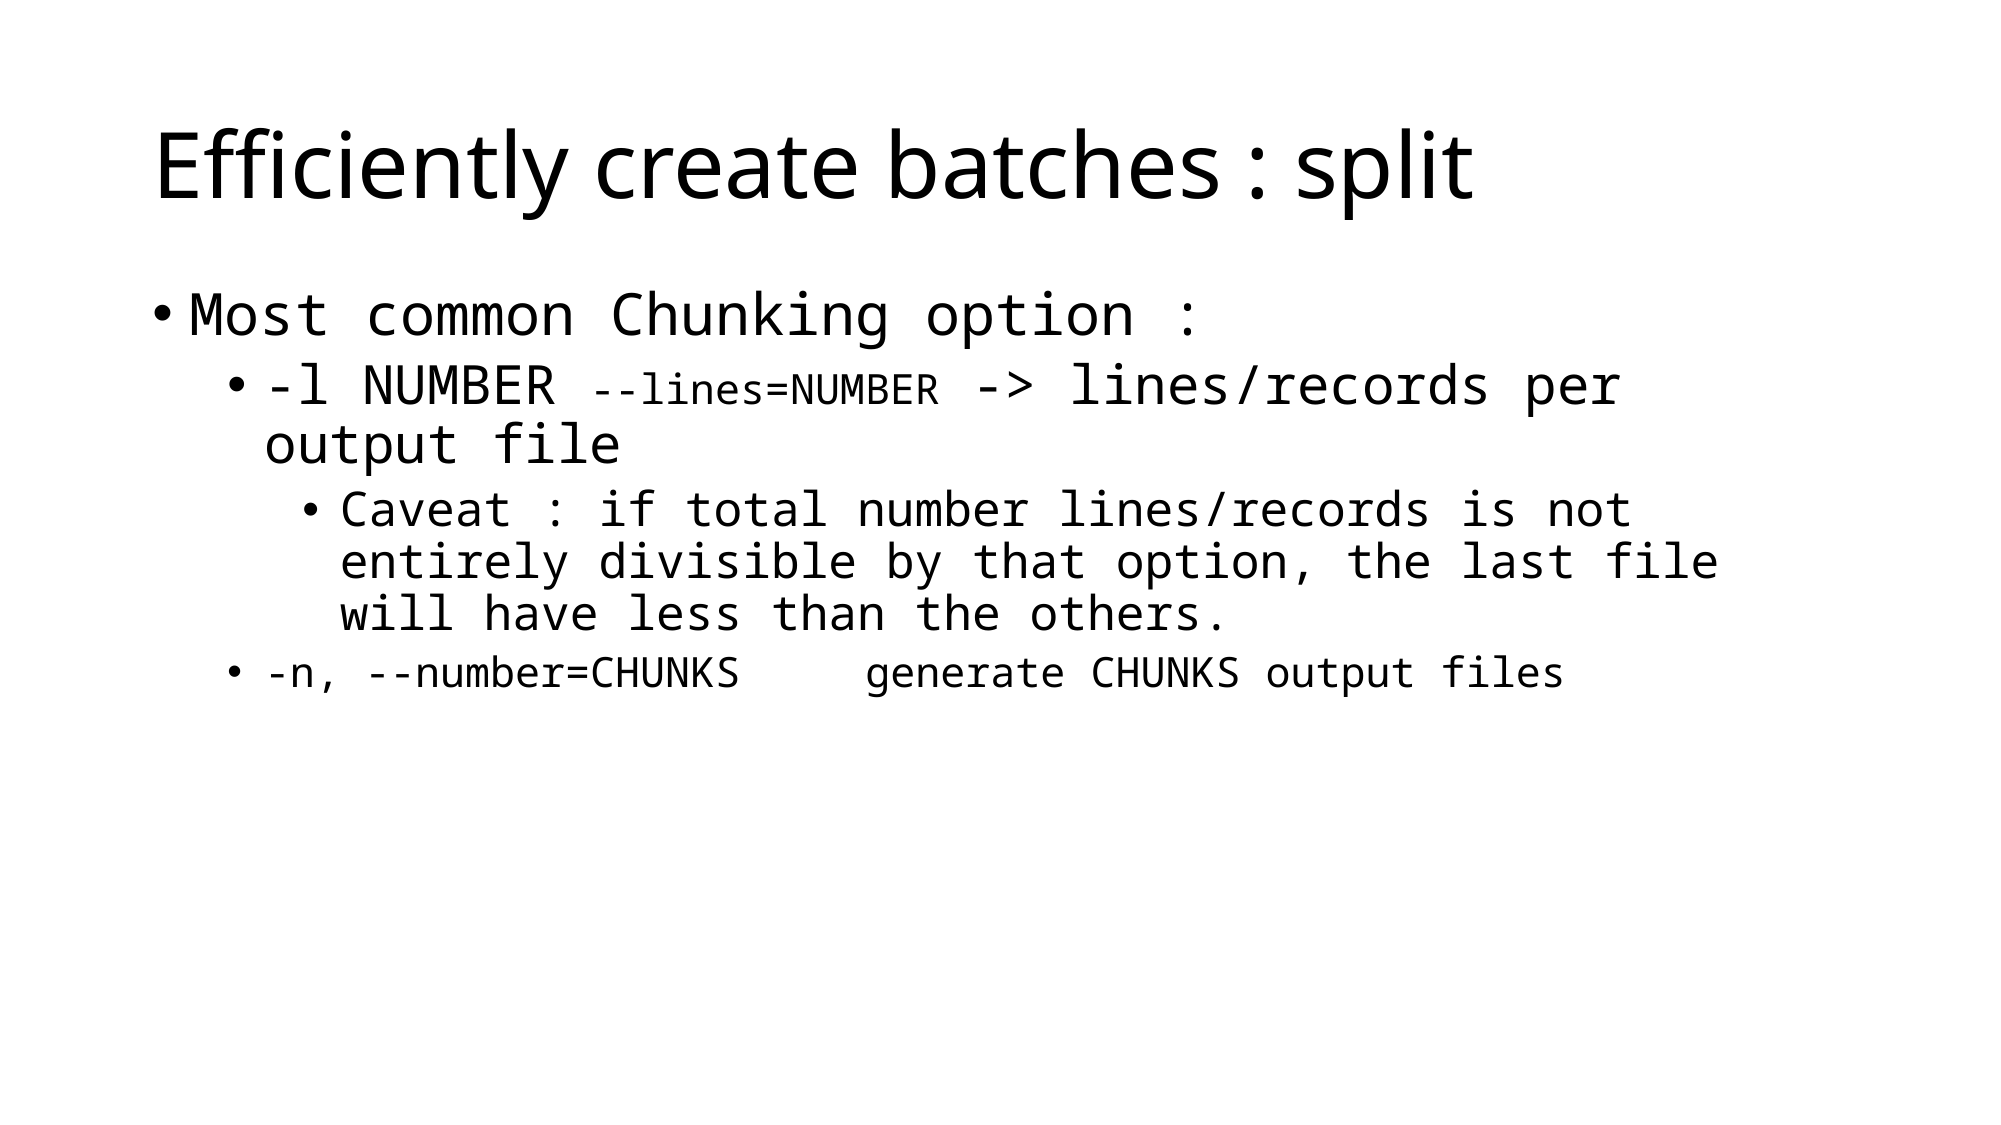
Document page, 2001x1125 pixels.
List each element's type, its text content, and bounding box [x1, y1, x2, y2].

list Most common Chunking option : -l NUMBER --lines=NUMBER -> lines/records per output file Caveat : if total number lines/records is not entirely divisible by that option, the last file will have less than the others. -n, --number=CHUNKS generate CHUNKS output files [137, 277, 1863, 1079]
title Efficiently create batches : split [137, 59, 1863, 277]
